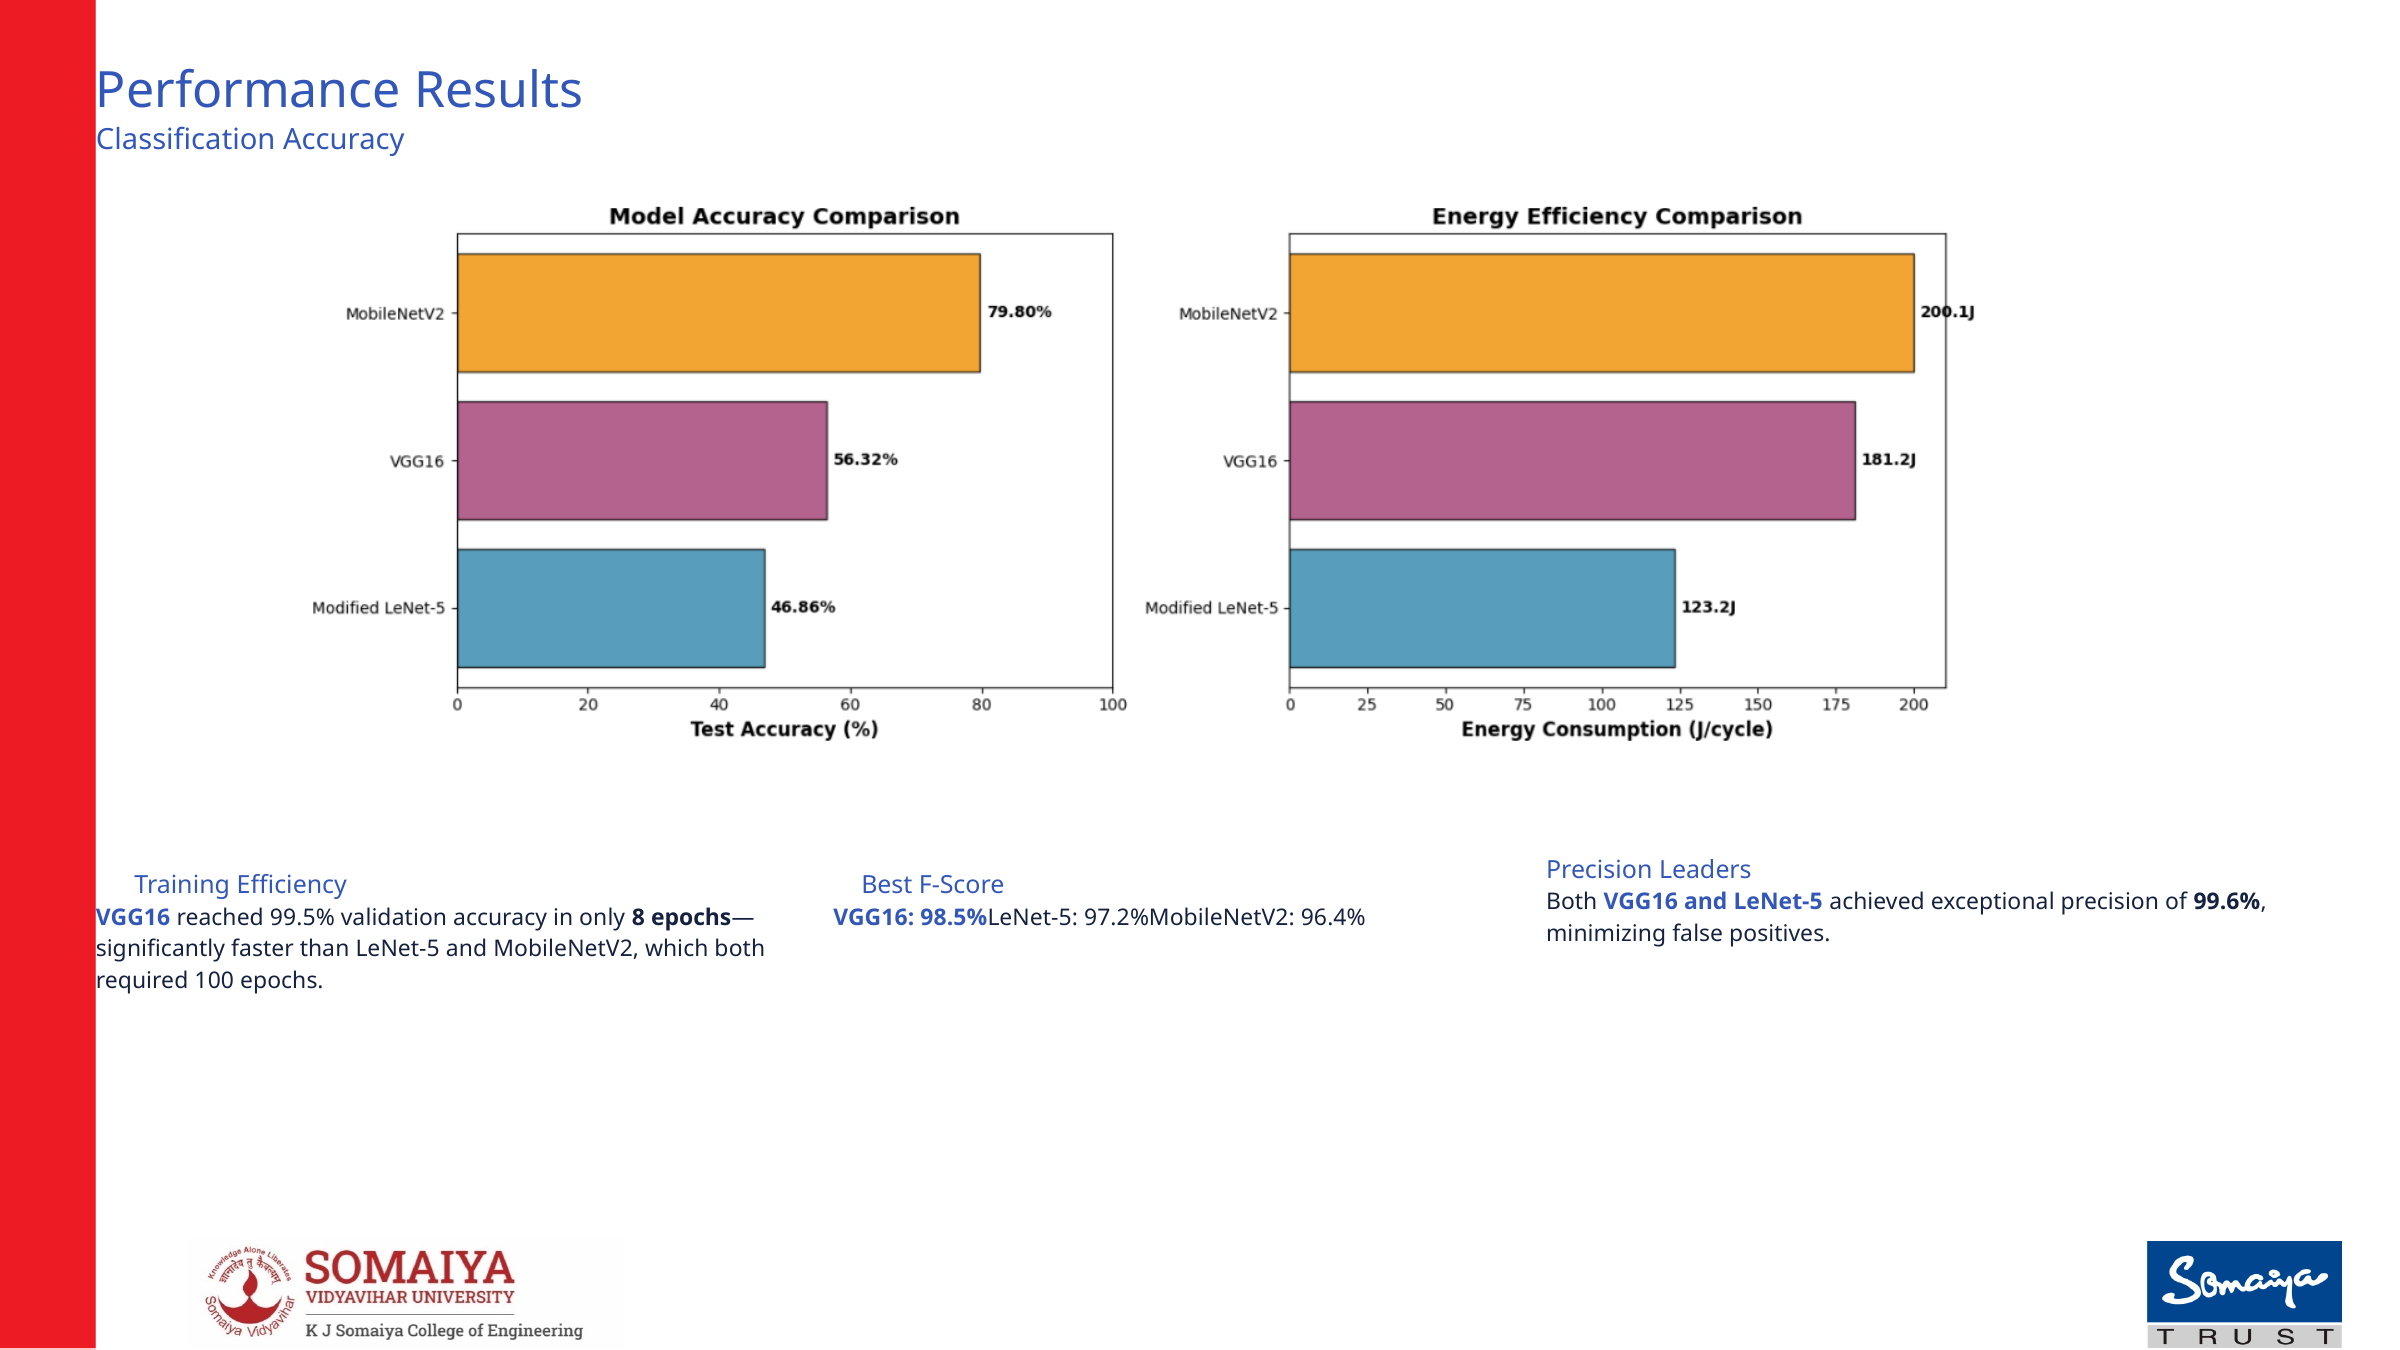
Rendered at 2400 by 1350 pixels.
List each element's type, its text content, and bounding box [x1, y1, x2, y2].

picture [188, 1238, 625, 1348]
picture [0, 0, 96, 1350]
text_box Precision Leaders [1546, 851, 1798, 883]
text_box Training Efficiency [134, 867, 386, 898]
picture [2147, 1241, 2342, 1348]
text_box Classification Accuracy [96, 118, 433, 156]
picture [306, 197, 1980, 751]
text_box Both VGG16 and LeNet-5 achieved exceptional precision of 99.6%, minimizing false positives. [1546, 883, 2282, 948]
text_box VGG16 reached 99.5% validation accuracy in only 8 epochs—significantly faster than LeNet-5 and MobileNetV2, which both required 100 epochs. [96, 898, 809, 996]
text_box Best F-Score [861, 867, 1113, 898]
text_box Performance Results [96, 55, 599, 119]
text_box VGG16: 98.5%LeNet-5: 97.2%MobileNetV2: 96.4% [833, 898, 1546, 1043]
